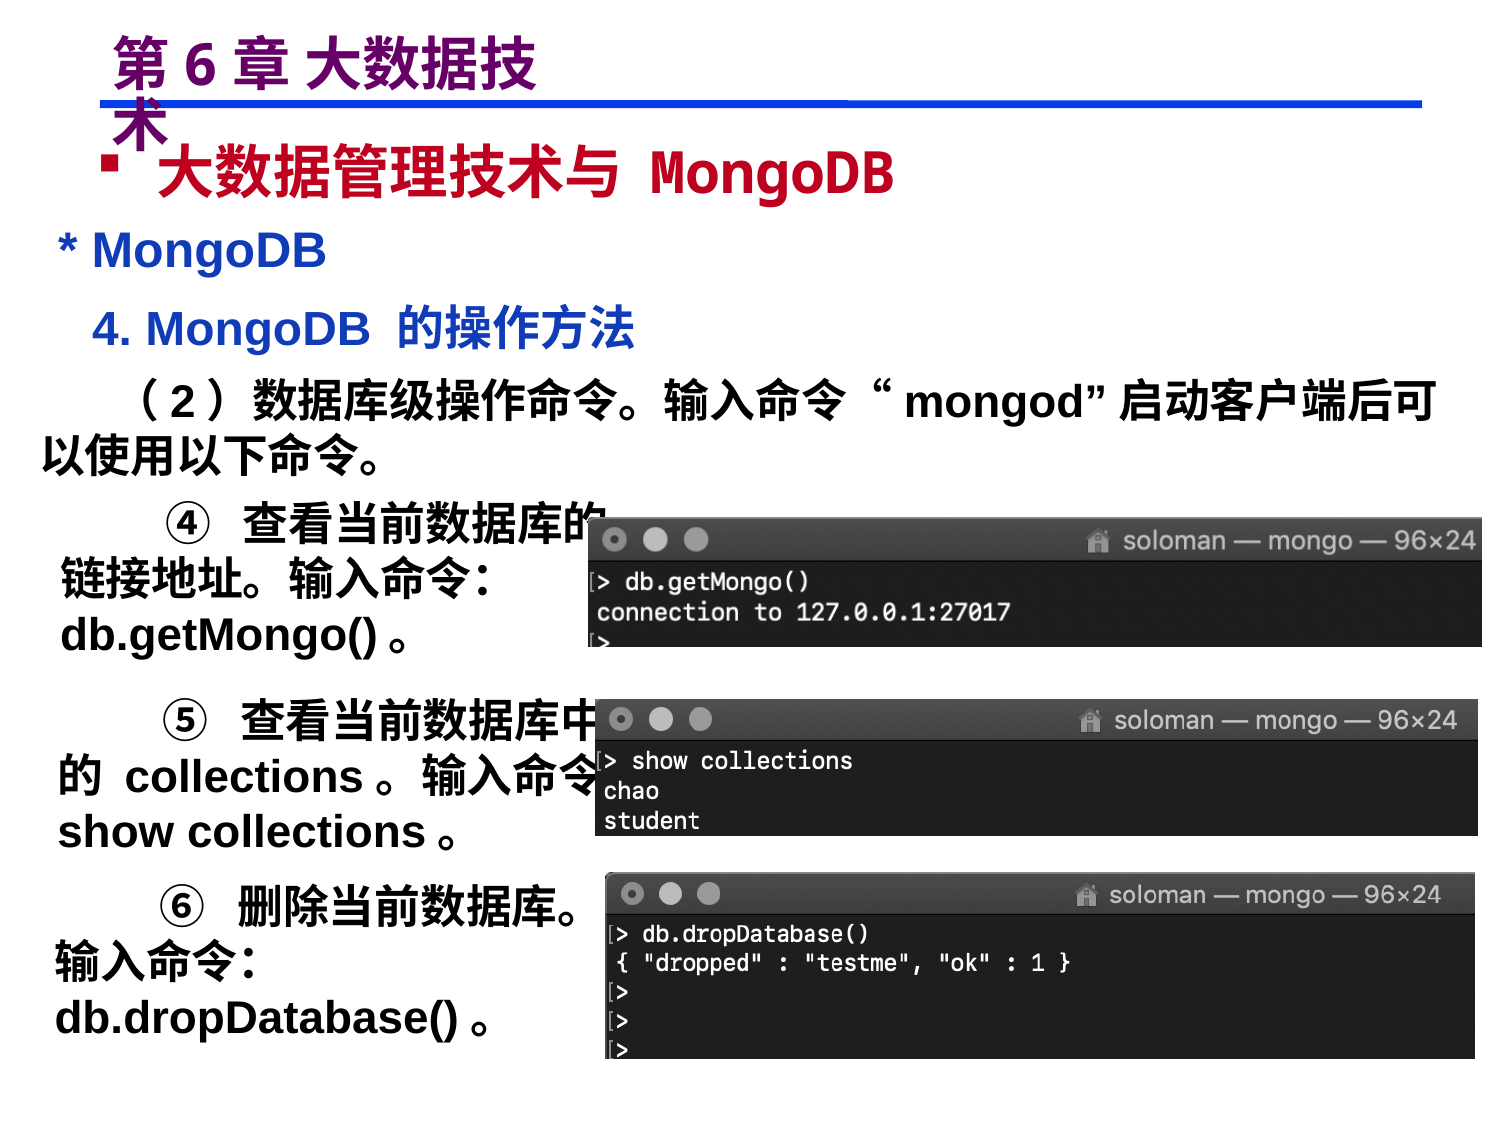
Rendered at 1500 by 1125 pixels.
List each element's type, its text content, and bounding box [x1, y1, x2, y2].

picture [605, 872, 1476, 1060]
text_box ⑤ 查看当前数据库中的 collections。输入命令：show collections。 [42, 684, 629, 865]
picture [587, 516, 1482, 648]
text_box ⑥ 删除当前数据库。输入命令：db.dropDatabase()。 [39, 870, 628, 1060]
text_box 4. MongoDB 的操作方法 （2）数据库级操作命令。输入命令“mongod”启动客户端后可以使用以下命令。 [24, 289, 1480, 495]
picture [595, 699, 1479, 836]
title 第6章 大数据技术 [100, 32, 593, 128]
text_box * MongoDB [15, 210, 1173, 277]
text_box 大数据管理技术与 MongoDB [81, 128, 942, 207]
text_box ④ 查看当前数据库的链接地址。输入命令：db.getMongo()。 [45, 487, 632, 619]
